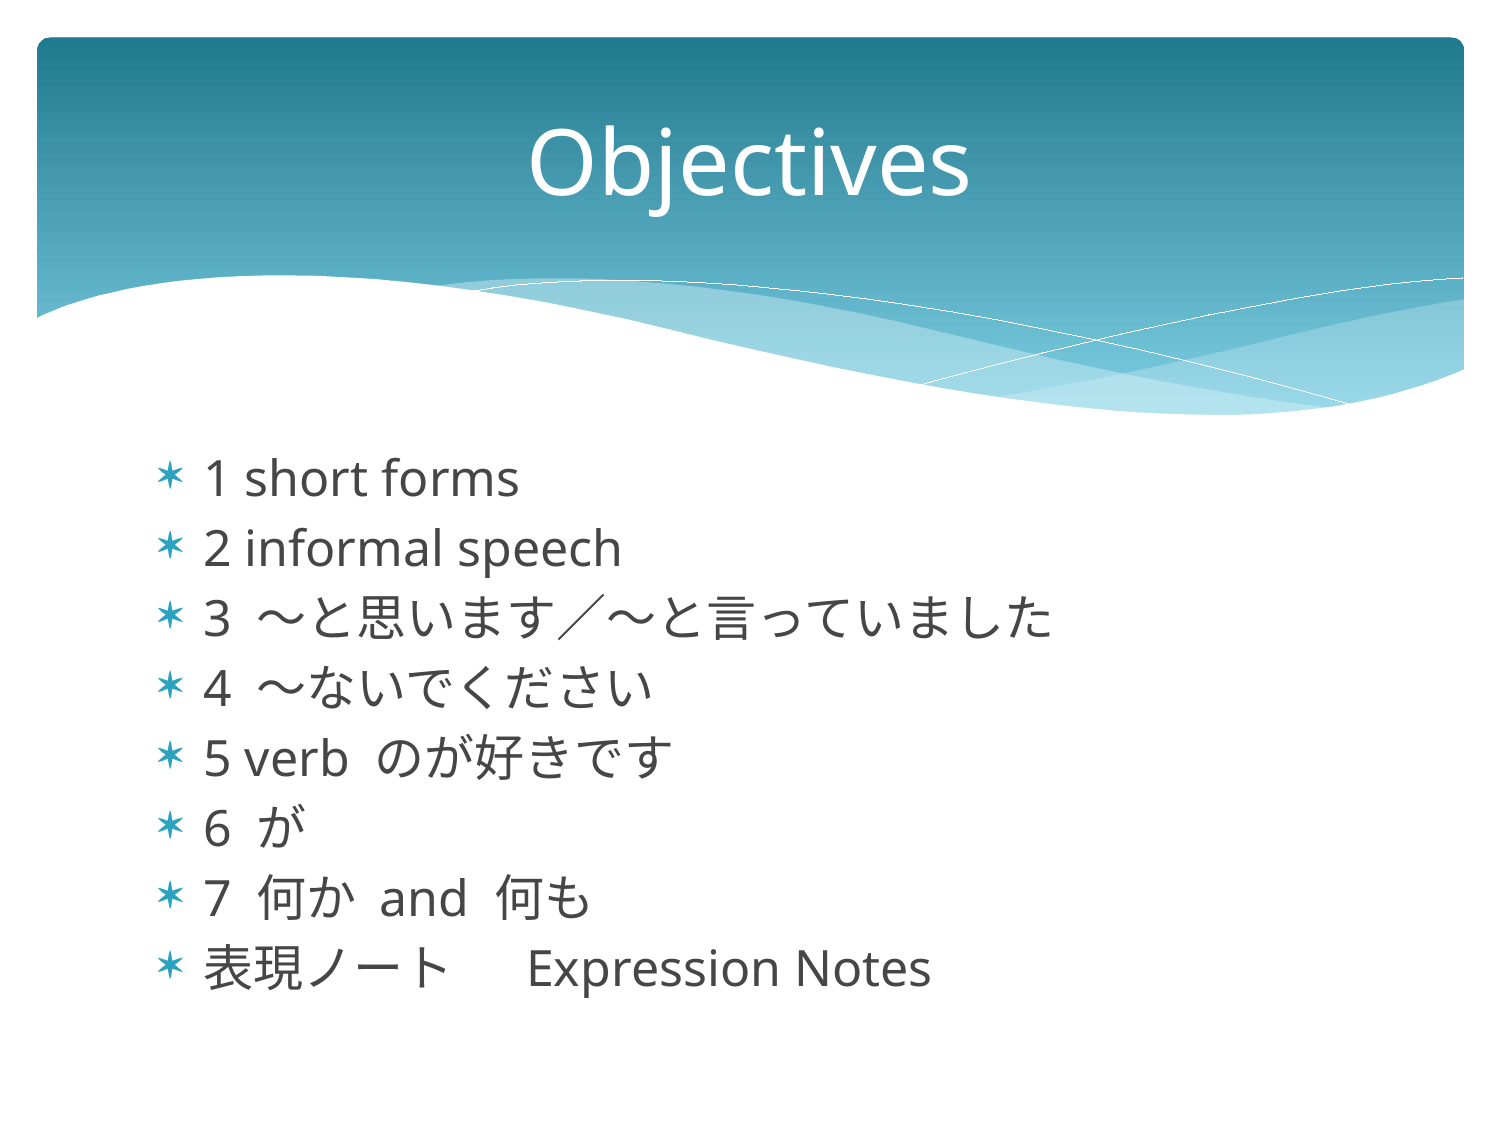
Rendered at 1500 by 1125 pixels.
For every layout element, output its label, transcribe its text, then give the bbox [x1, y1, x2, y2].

list 1 short forms 2 informal speech 3 ～と思います／～と言っていました 4 ～ないでください 5 verb のが好きです 6 が 7 何か and 何も 表現ノート Expression Notes [143, 438, 1359, 1005]
title Objectives [75, 55, 1425, 261]
